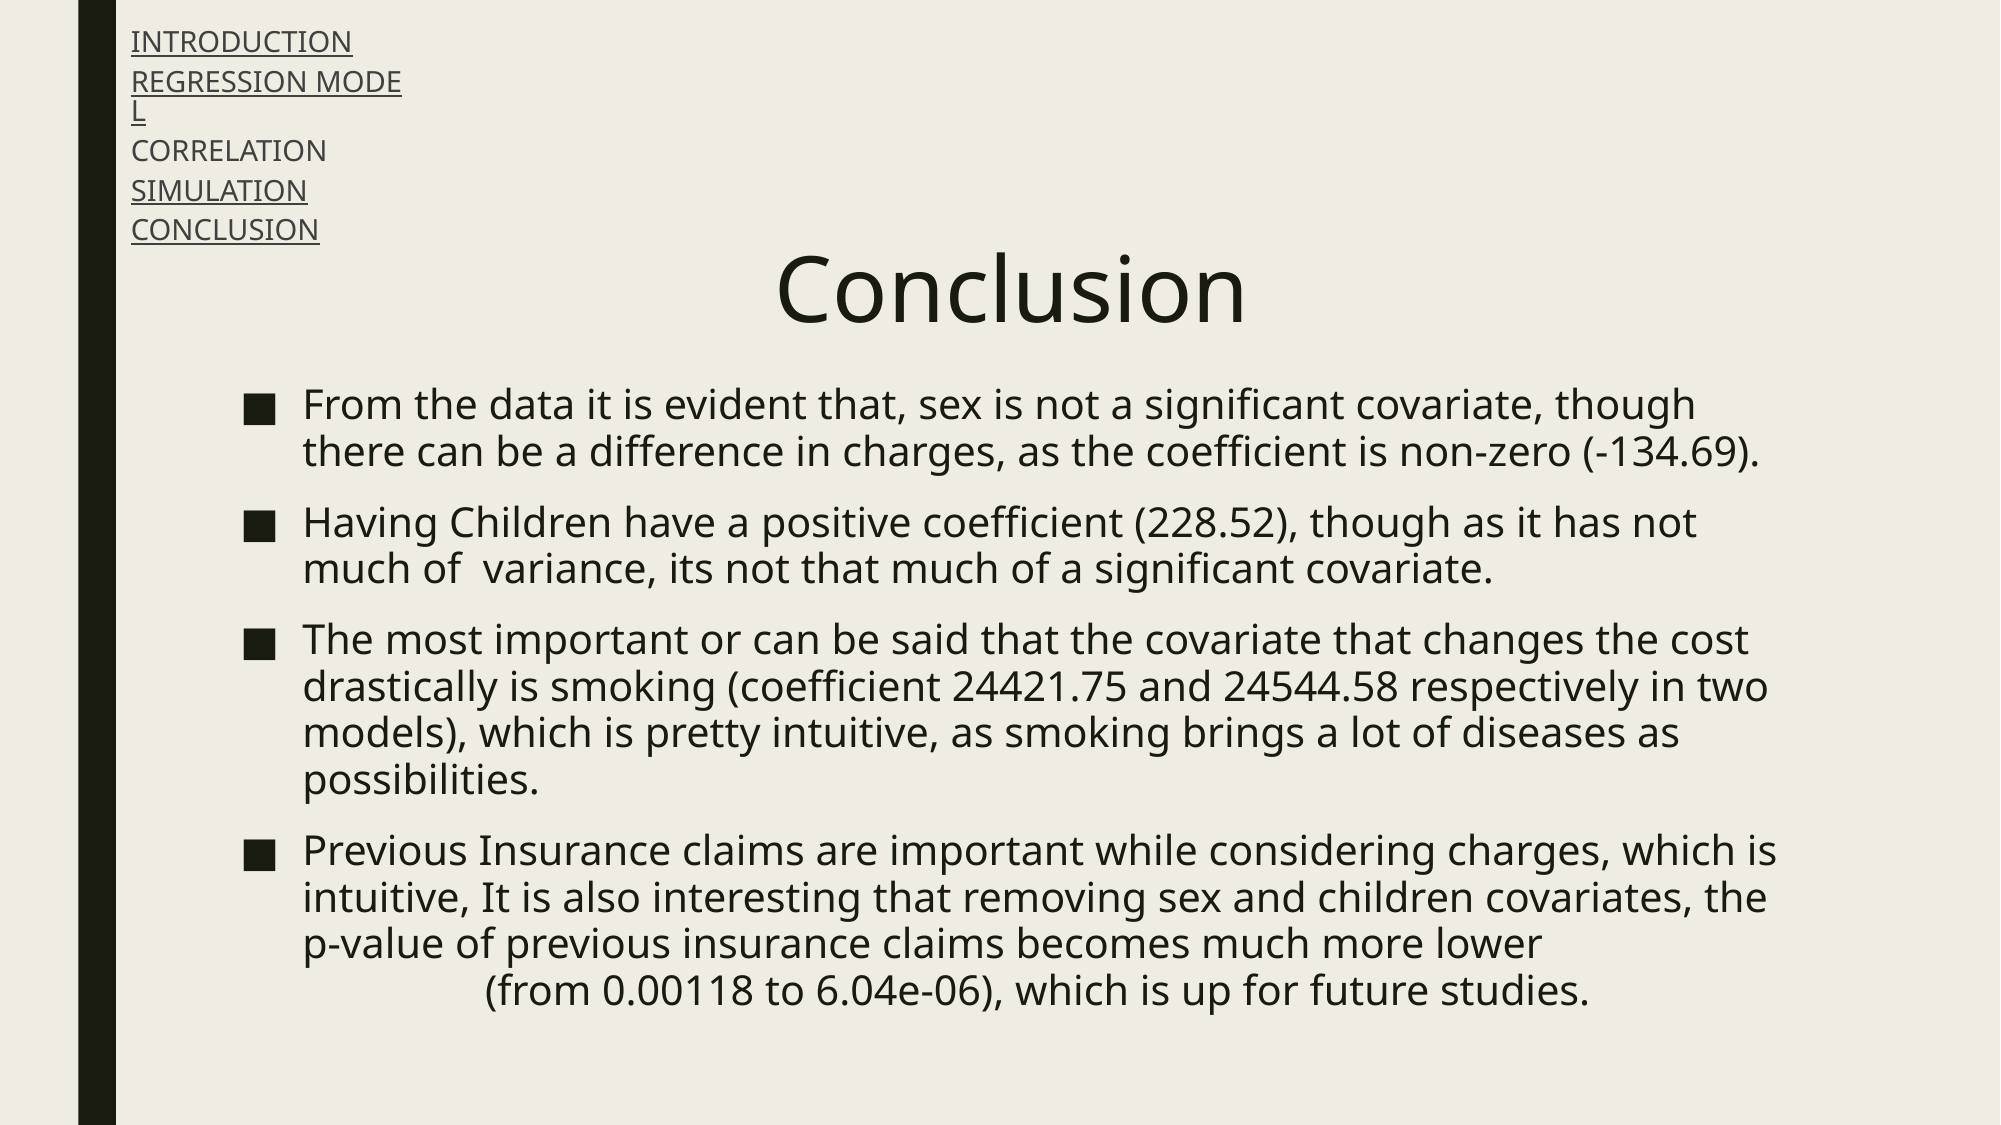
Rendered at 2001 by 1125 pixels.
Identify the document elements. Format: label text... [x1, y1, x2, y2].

text_box INTRODUCTION REGRESSION MODEL CORRELATION SIMULATION CONCLUSION [116, 16, 419, 230]
title Conclusion [225, 237, 1800, 357]
list From the data it is evident that, sex is not a significant covariate, though there can be a difference in charges, as the coefficient is non-zero (-134.69). Having Children have a positive coefficient (228.52), though as it has not much of variance, its not that much of a significant covariate. The most important or can be said that the covariate that changes the cost drastically is smoking (coefficient 24421.75 and 24544.58 respectively in two models), which is pretty intuitive, as smoking brings a lot of diseases as possibilities. Previous Insurance claims are important while considering charges, which is intuitive, It is also interesting that removing sex and children covariates, the p-value of previous insurance claims becomes much more lower (from 0.00118 to 6.04e-06), which is up for future studies. [225, 375, 1800, 1027]
